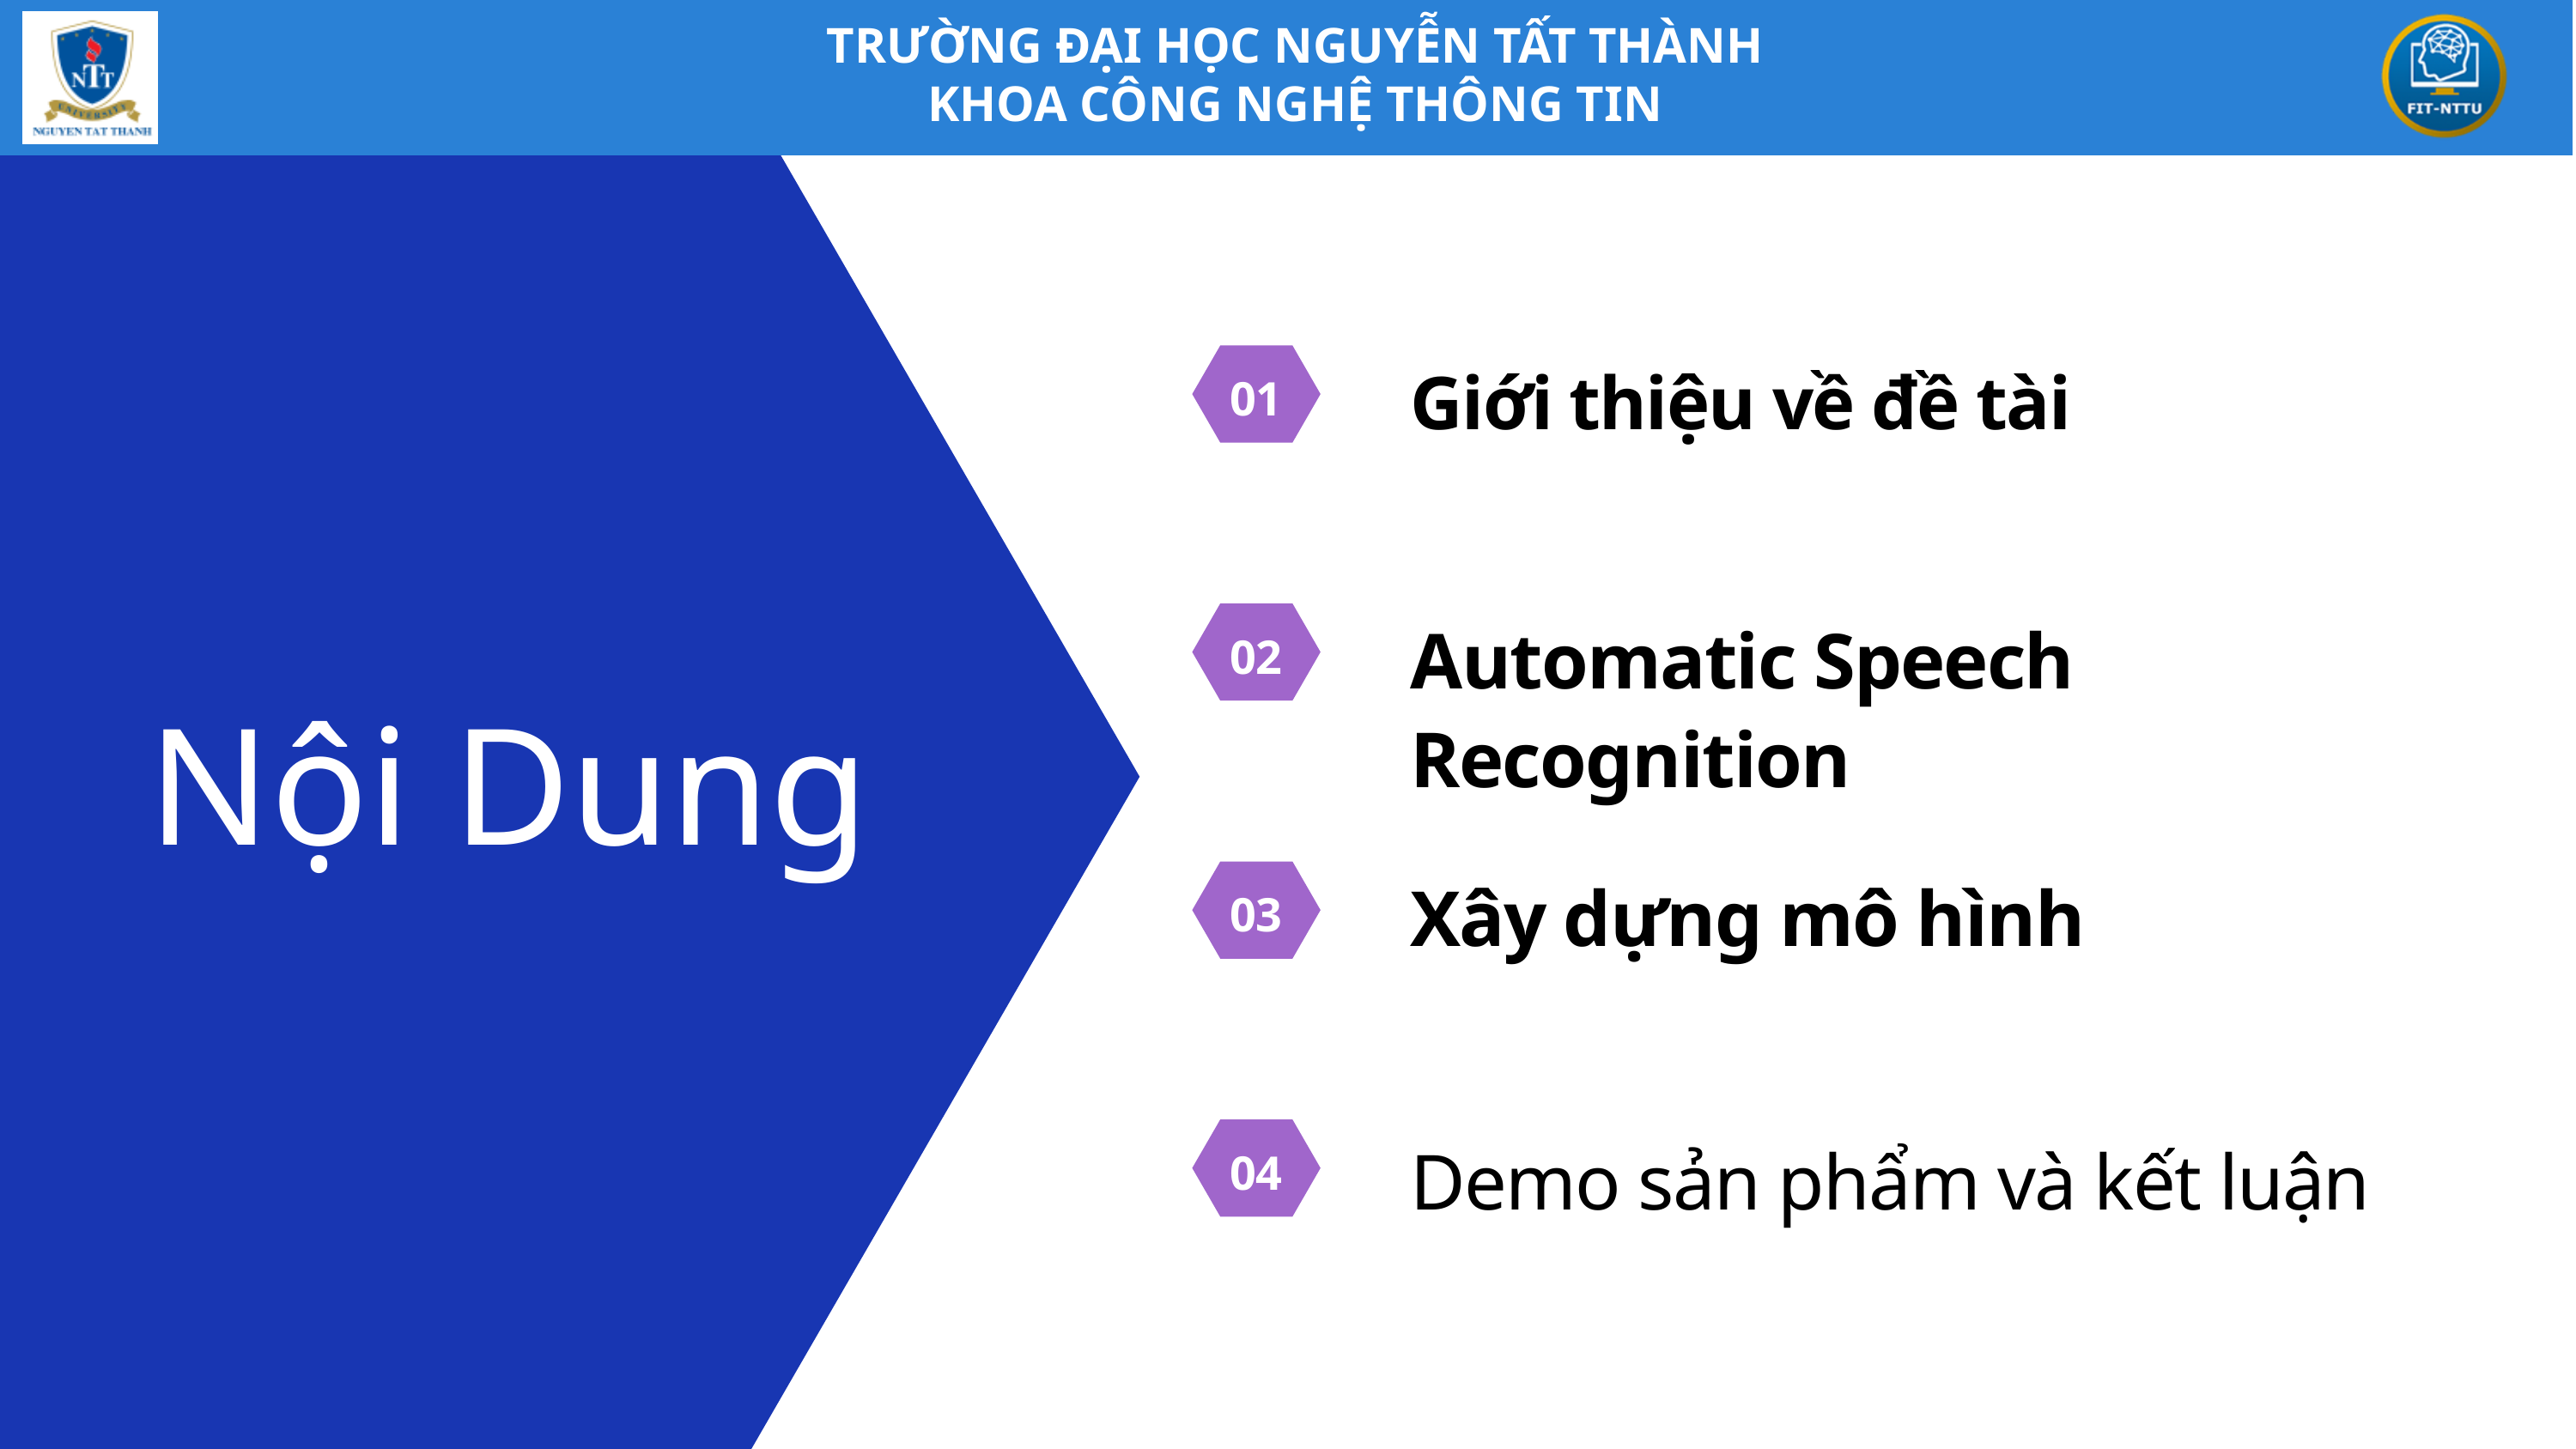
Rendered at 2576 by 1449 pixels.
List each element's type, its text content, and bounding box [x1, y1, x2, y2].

text_box Xây dựng mô hình [1410, 863, 2332, 962]
text_box Giới thiệu về đề tài [1410, 349, 2445, 444]
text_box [0, 0, 2573, 149]
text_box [1192, 603, 1321, 701]
text_box Automatic Speech Recognition [1410, 604, 2408, 803]
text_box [1192, 861, 1321, 959]
text_box Demo sản phẩm và kết luận [1410, 1126, 2486, 1226]
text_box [1192, 345, 1321, 443]
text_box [1192, 1119, 1321, 1217]
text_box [0, 165, 1140, 1449]
